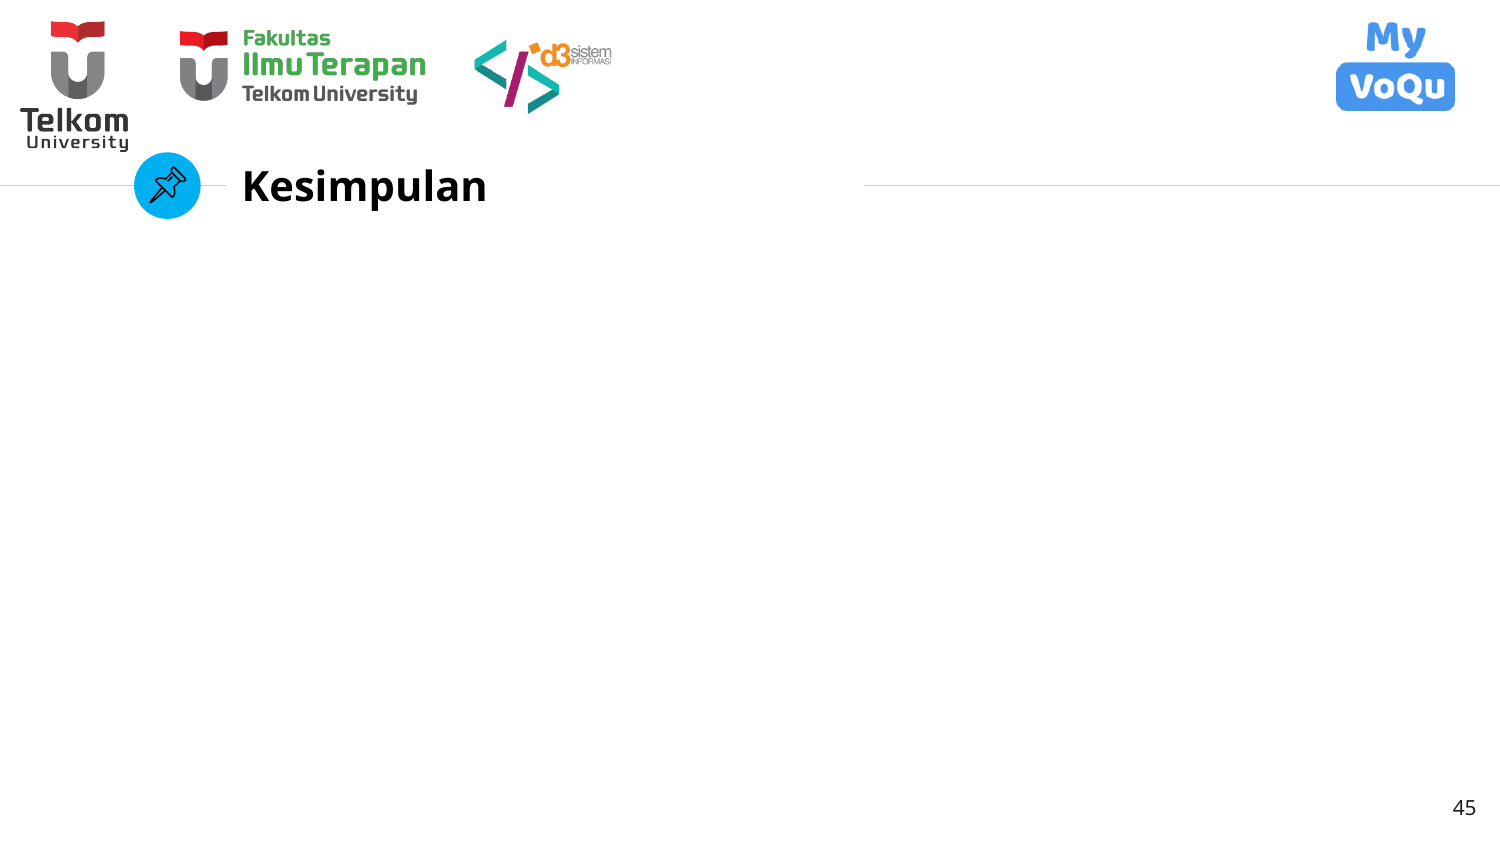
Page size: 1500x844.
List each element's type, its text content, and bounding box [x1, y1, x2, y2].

title Kesimpulan [226, 149, 863, 221]
picture [163, 13, 442, 118]
picture [1336, 0, 1455, 111]
picture [445, 0, 645, 141]
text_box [150, 166, 186, 203]
picture [20, 21, 128, 152]
slide_number 45 [1401, 779, 1492, 844]
